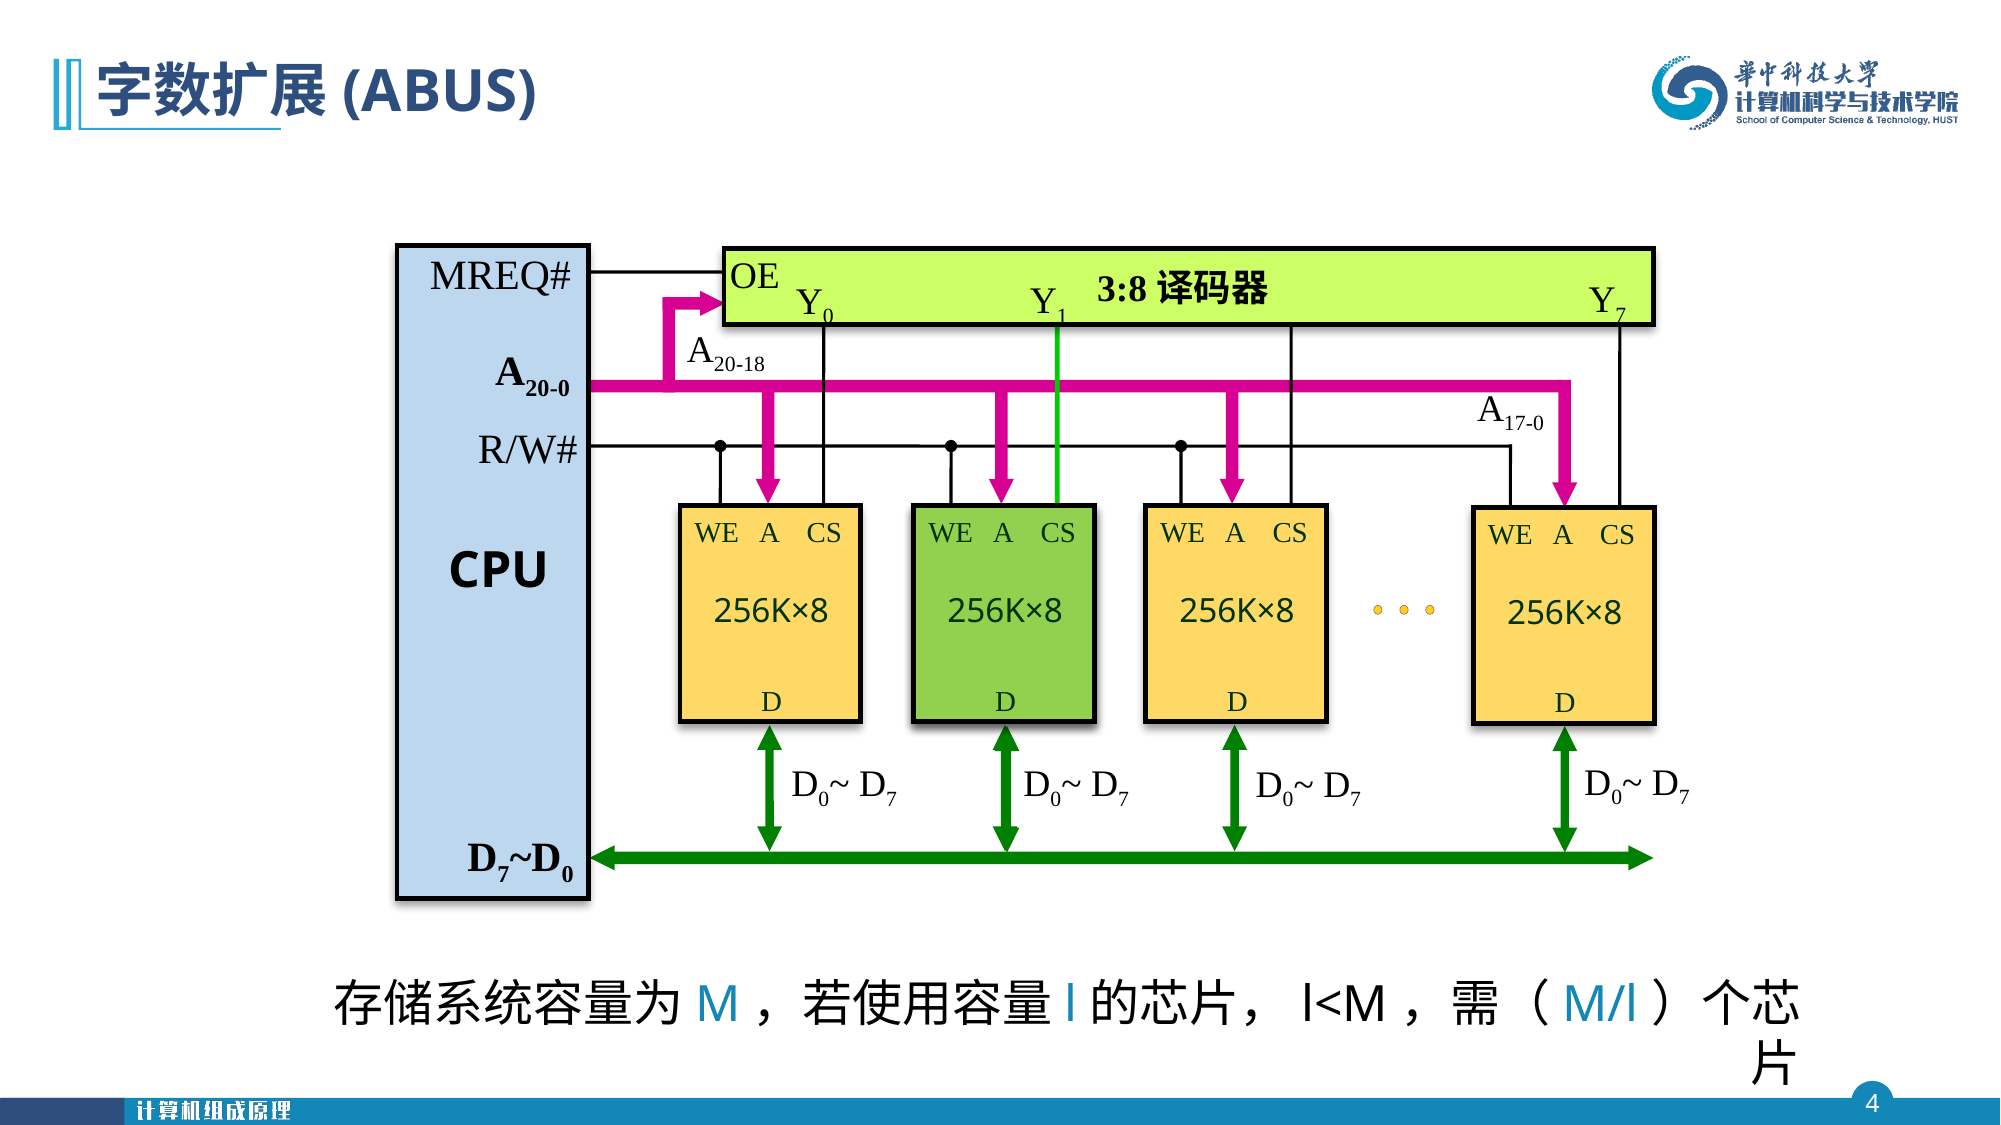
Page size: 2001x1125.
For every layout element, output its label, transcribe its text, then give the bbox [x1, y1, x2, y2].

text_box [767, 386, 823, 500]
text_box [1373, 605, 1435, 615]
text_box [384, 245, 589, 912]
title 字数扩展(ABUS) [80, 42, 1805, 144]
picture [1805, 56, 1958, 130]
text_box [769, 724, 1692, 853]
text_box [1141, 500, 1332, 745]
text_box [823, 326, 1620, 508]
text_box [589, 446, 767, 506]
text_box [675, 500, 866, 745]
text_box [596, 853, 1654, 863]
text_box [720, 248, 1654, 325]
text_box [1468, 502, 1660, 747]
text_box 存储系统容量为M，若使用容量l的芯片，l<M，需（M/l）个芯片 [292, 963, 1816, 1099]
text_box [909, 500, 1100, 745]
text_box A20-18 [620, 322, 768, 396]
